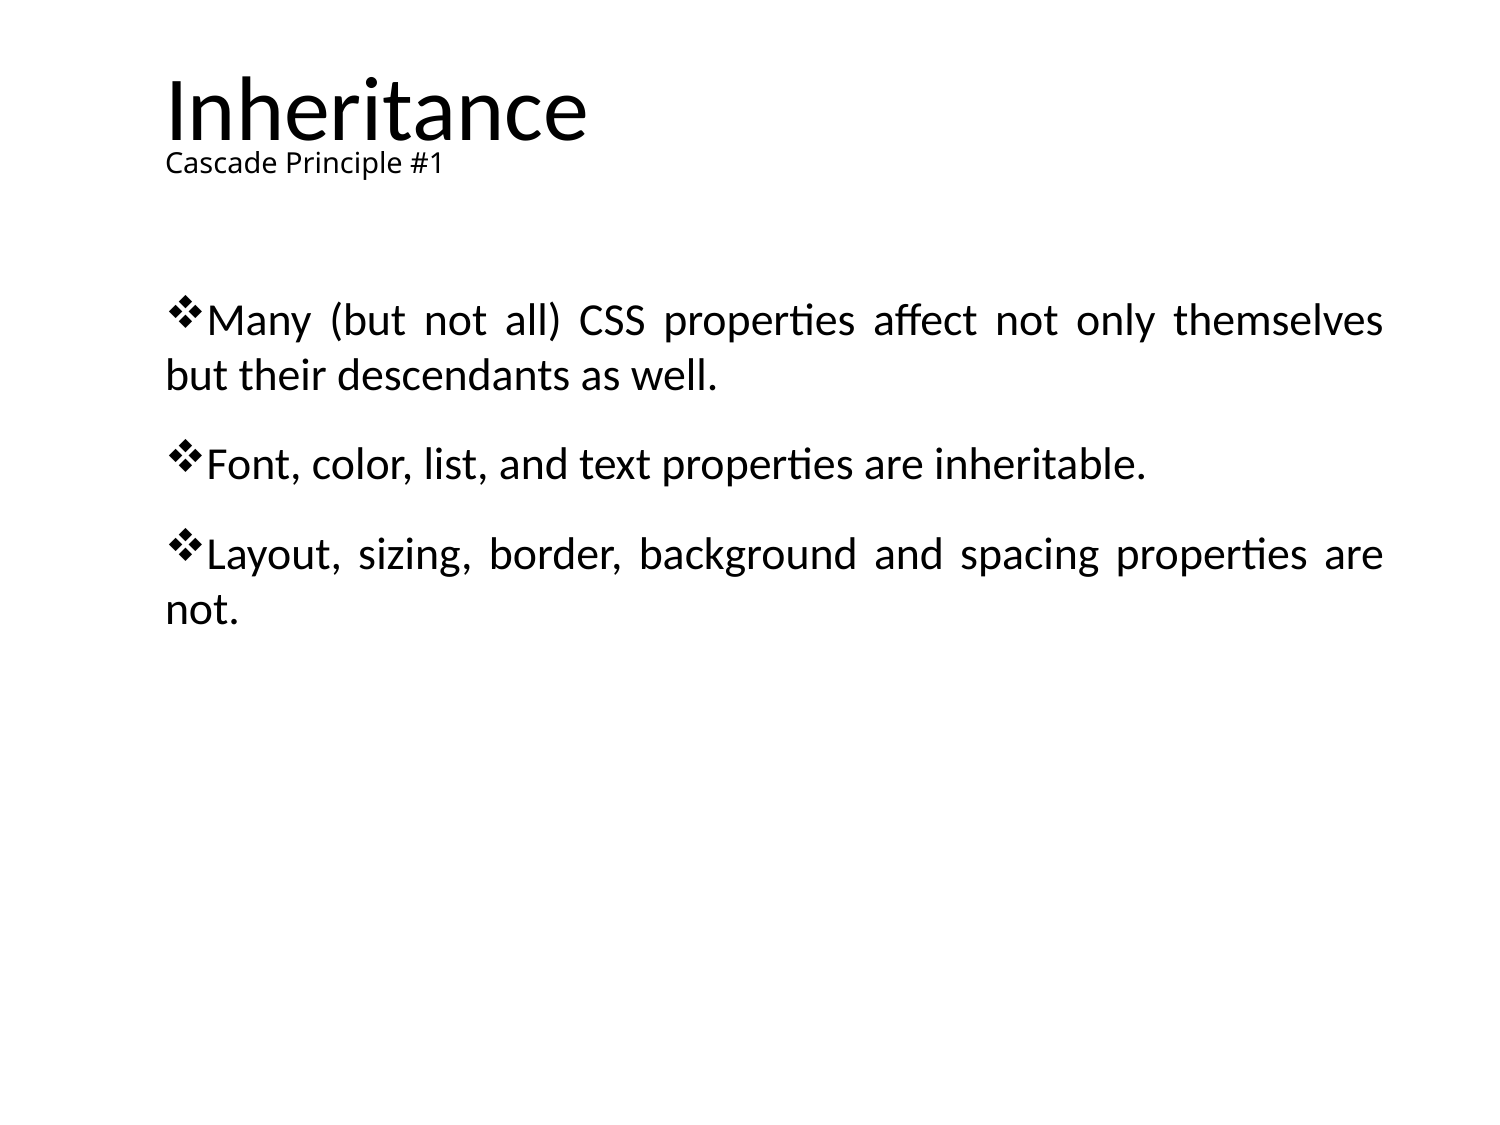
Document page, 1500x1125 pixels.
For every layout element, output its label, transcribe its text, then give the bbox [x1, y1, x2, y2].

list Many (but not all) CSS properties affect not only themselves but their descendants as well. Font, color, list, and text properties are inheritable. Layout, sizing, border, background and spacing properties are not. [150, 282, 1400, 725]
list Cascade Principle #1 [150, 137, 1200, 188]
title Inheritance [150, 20, 1425, 188]
